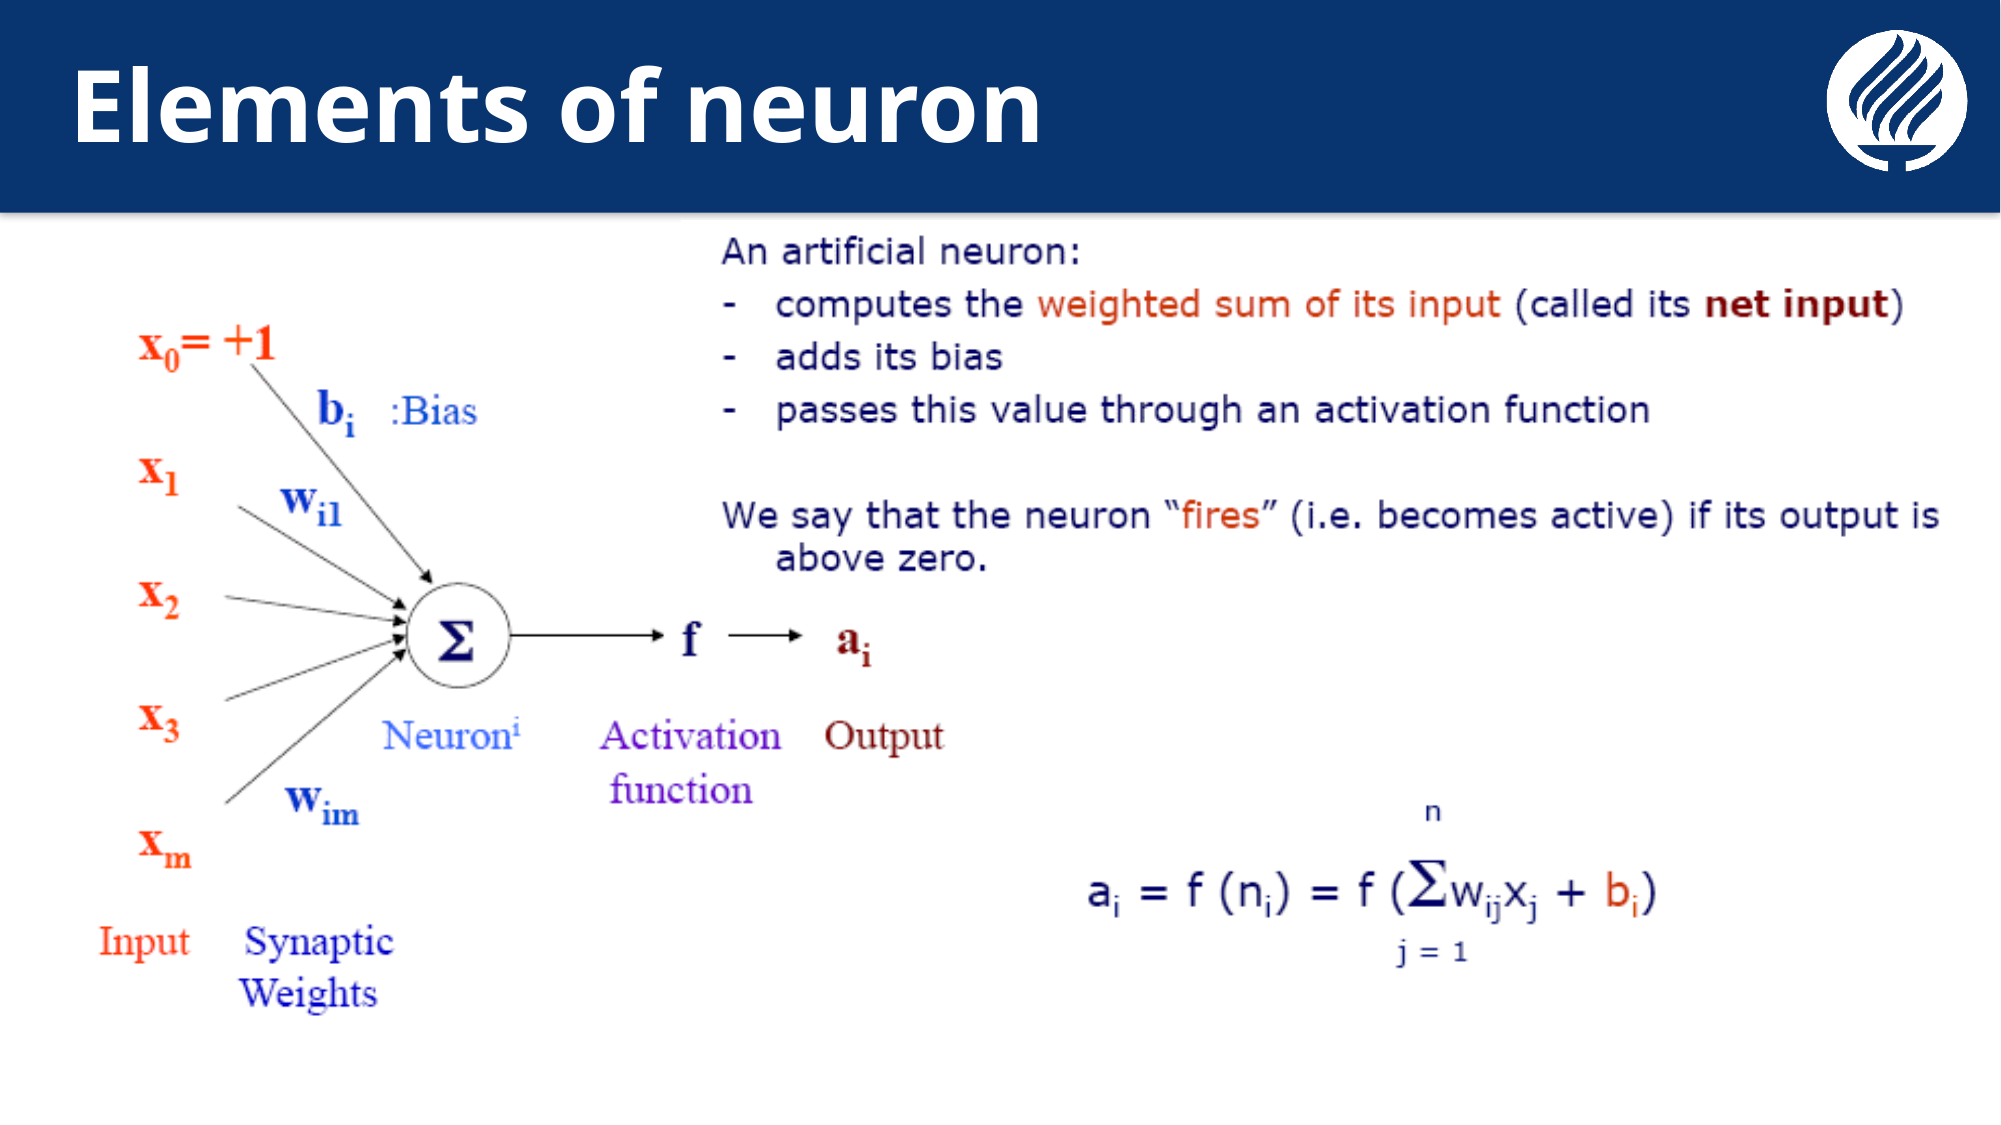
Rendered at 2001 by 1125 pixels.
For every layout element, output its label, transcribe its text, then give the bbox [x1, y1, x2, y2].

title Elements of neuron [54, 9, 1699, 197]
picture [34, 220, 2000, 1096]
picture [1826, 30, 1982, 176]
